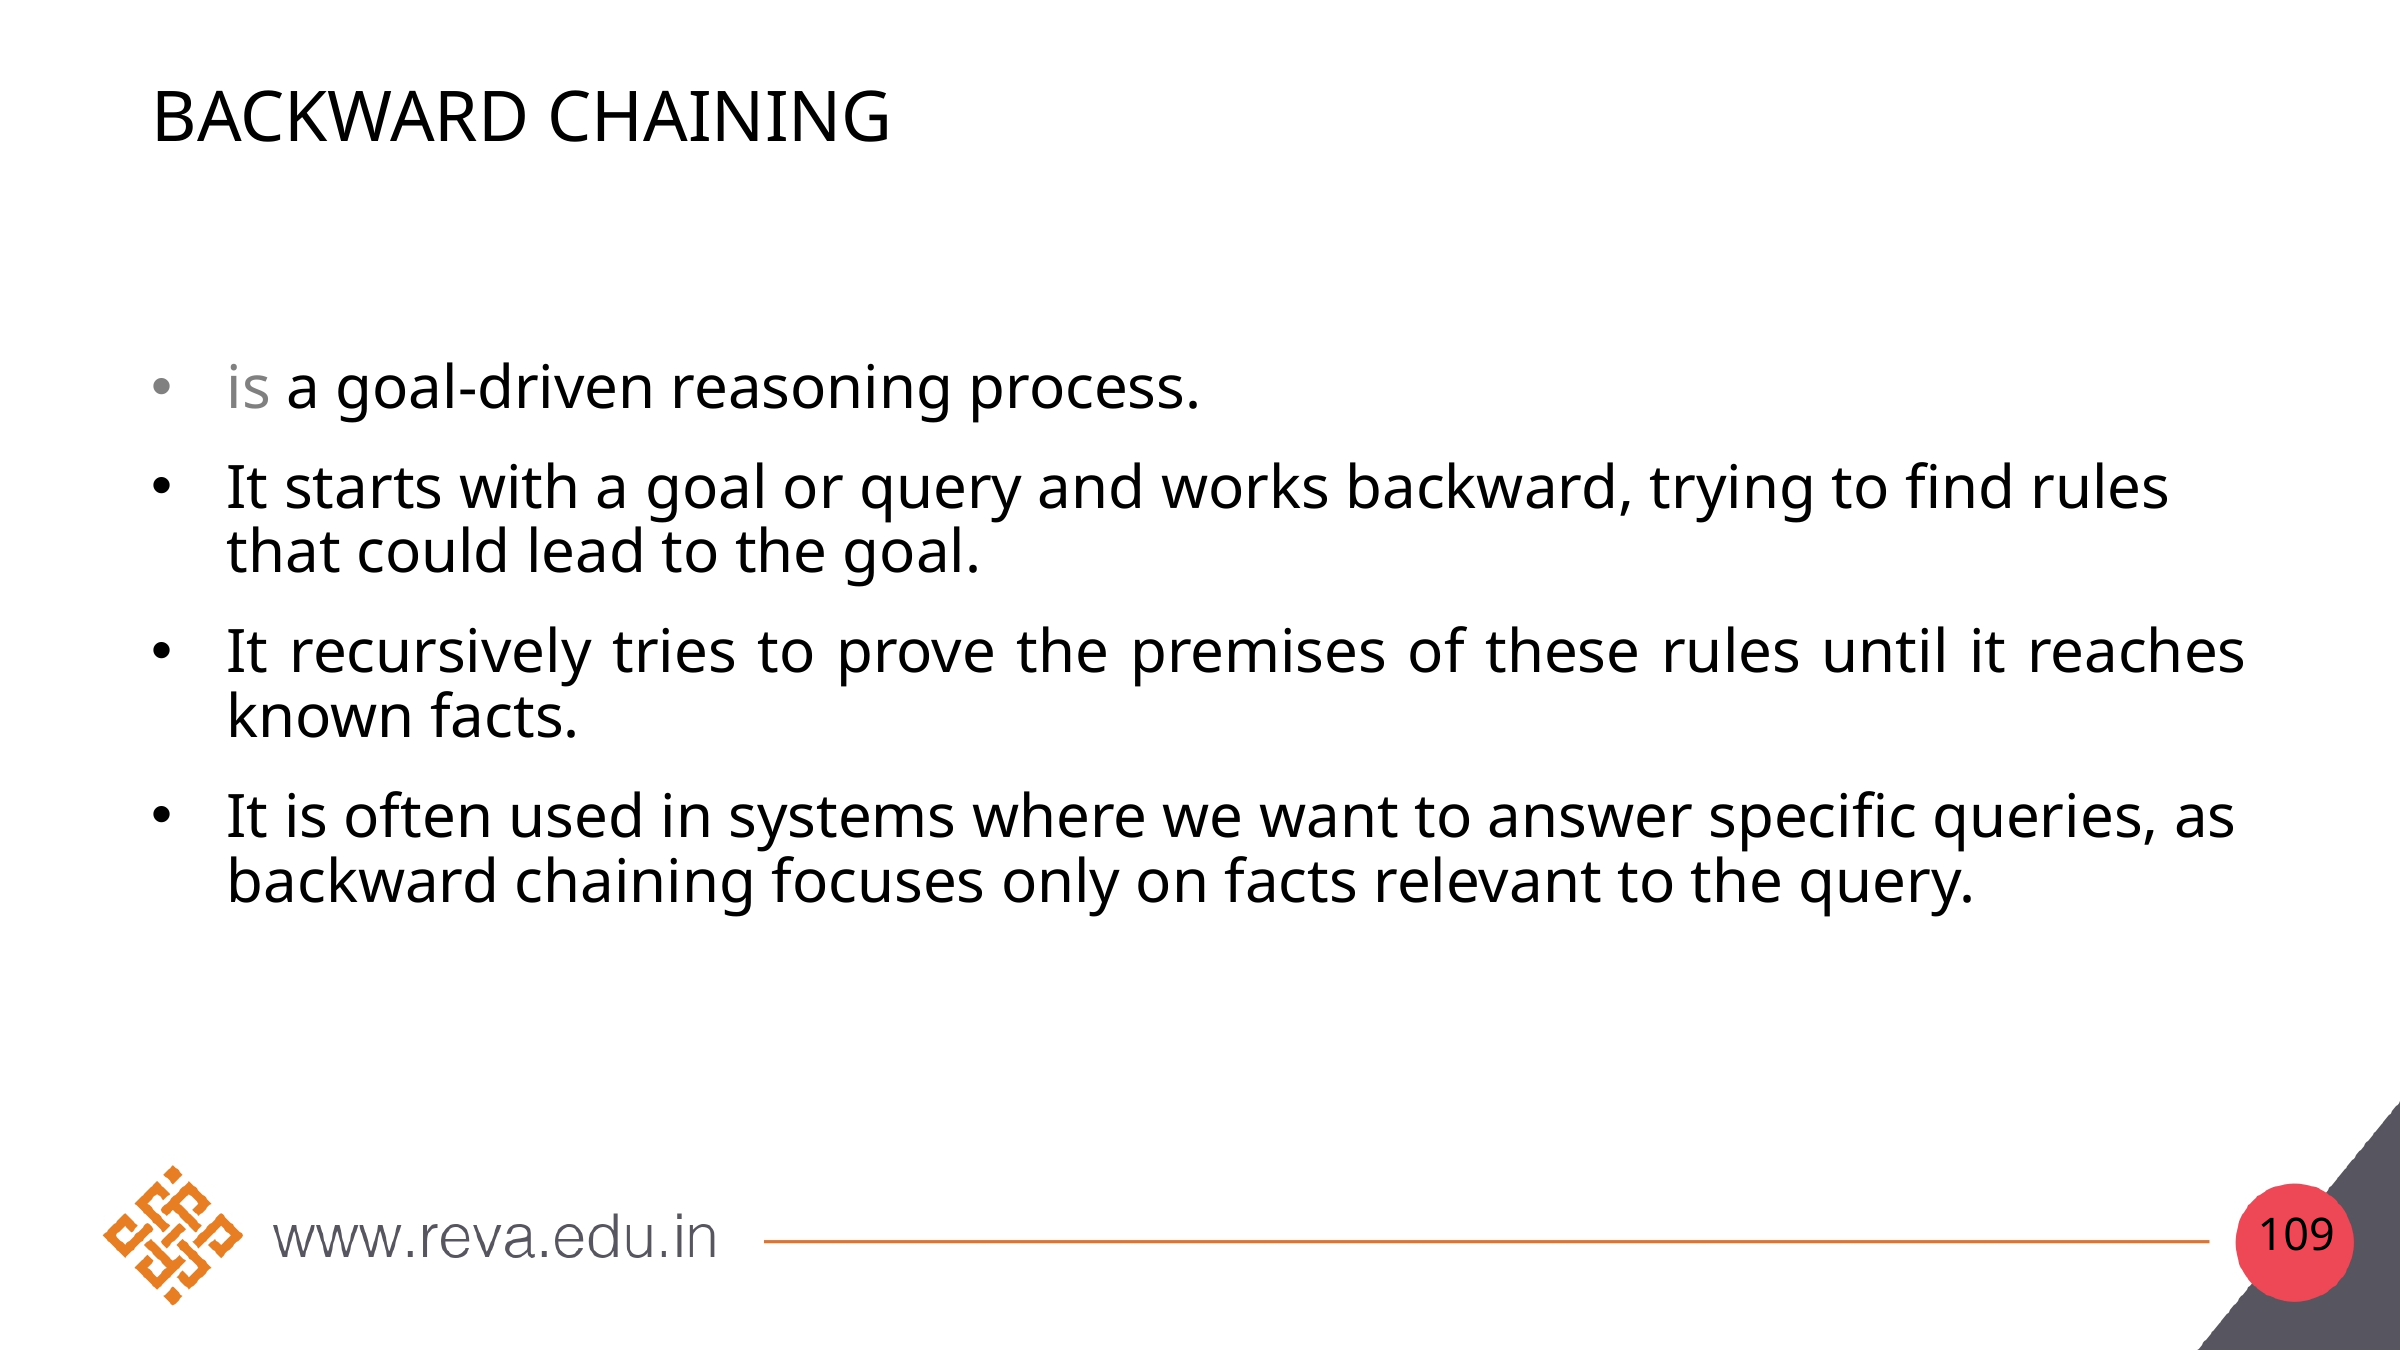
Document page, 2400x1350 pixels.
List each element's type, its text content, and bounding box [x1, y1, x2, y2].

title Backward chaining [136, 77, 1360, 243]
picture [0, 0, 2400, 1350]
slide_number 109 [2237, 1200, 2355, 1272]
list is a goal-driven reasoning process. It starts with a goal or query and works backward, trying to find rules that could lead to the goal. It recursively tries to prove the premises of these rules until it reaches known facts. It is often used in systems where we want to answer specific queries, as backward chaining focuses only on facts relevant to the query. [136, 349, 2264, 1200]
